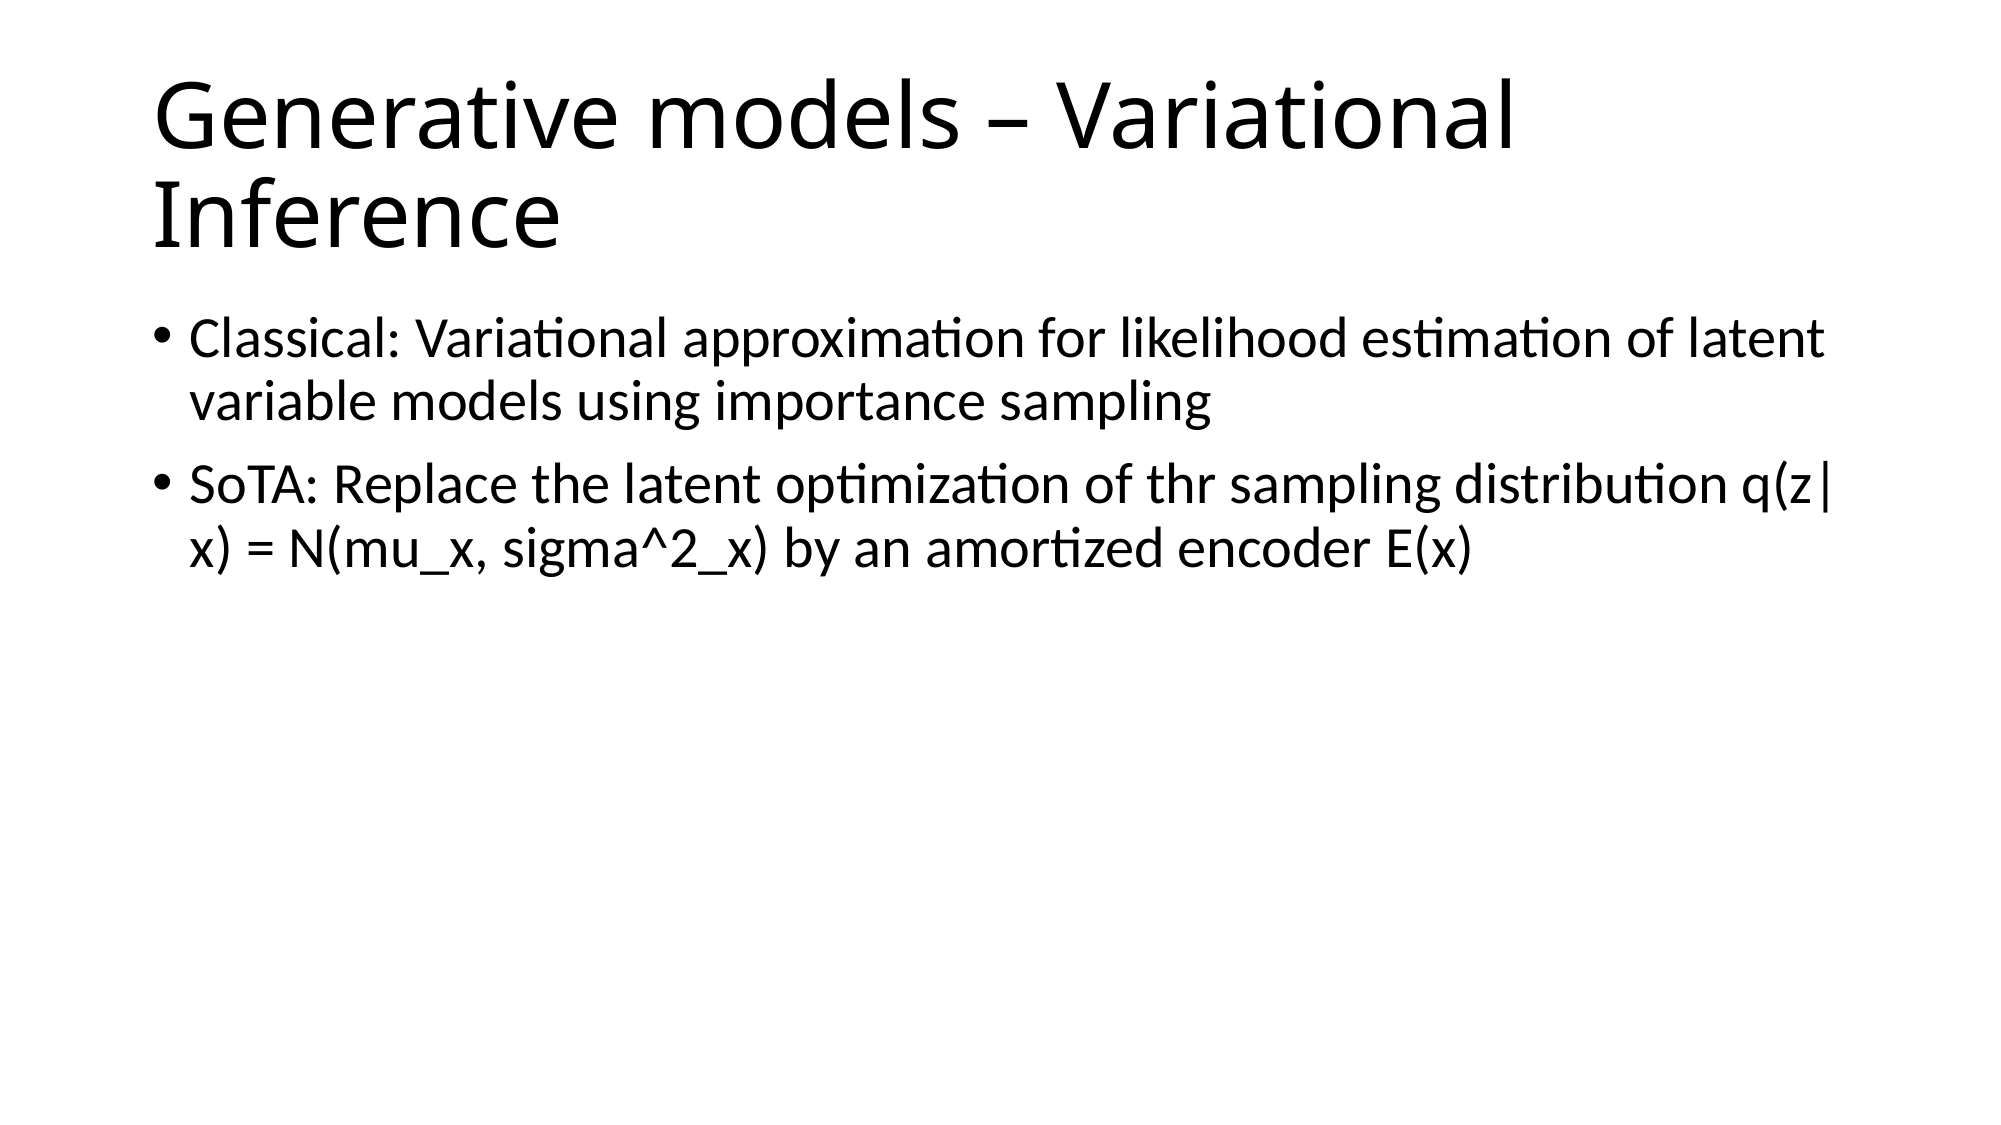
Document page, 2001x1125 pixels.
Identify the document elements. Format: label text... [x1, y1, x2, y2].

title Generative models – Variational Inference [137, 59, 1863, 278]
list Classical: Variational approximation for likelihood estimation of latent variable models using importance sampling SoTA: Replace the latent optimization of thr sampling distribution q(z|x) = N(mu_x, sigma^2_x) by an amortized encoder E(x) [137, 299, 1863, 1014]
